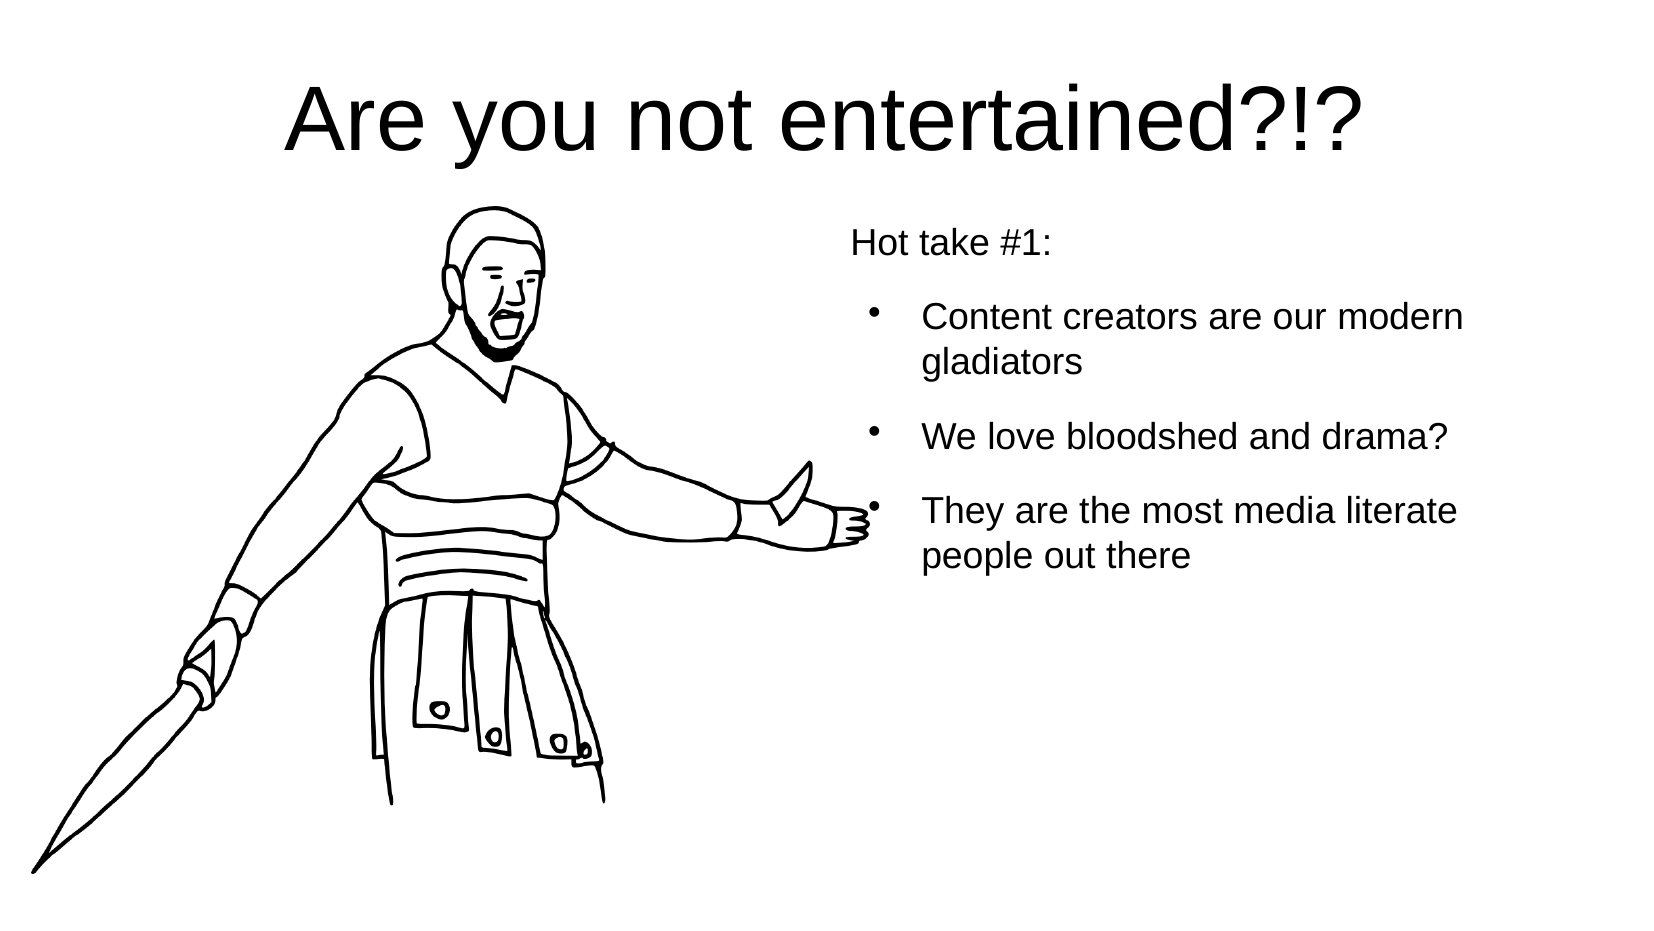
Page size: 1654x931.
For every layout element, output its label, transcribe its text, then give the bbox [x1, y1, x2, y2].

title Are you not entertained?!? [82, 37, 1568, 190]
list Hot take #1: Content creators are our modern gladiators We love bloodshed and drama? They are the most media literate people out there [870, 217, 1576, 756]
picture [31, 206, 870, 874]
